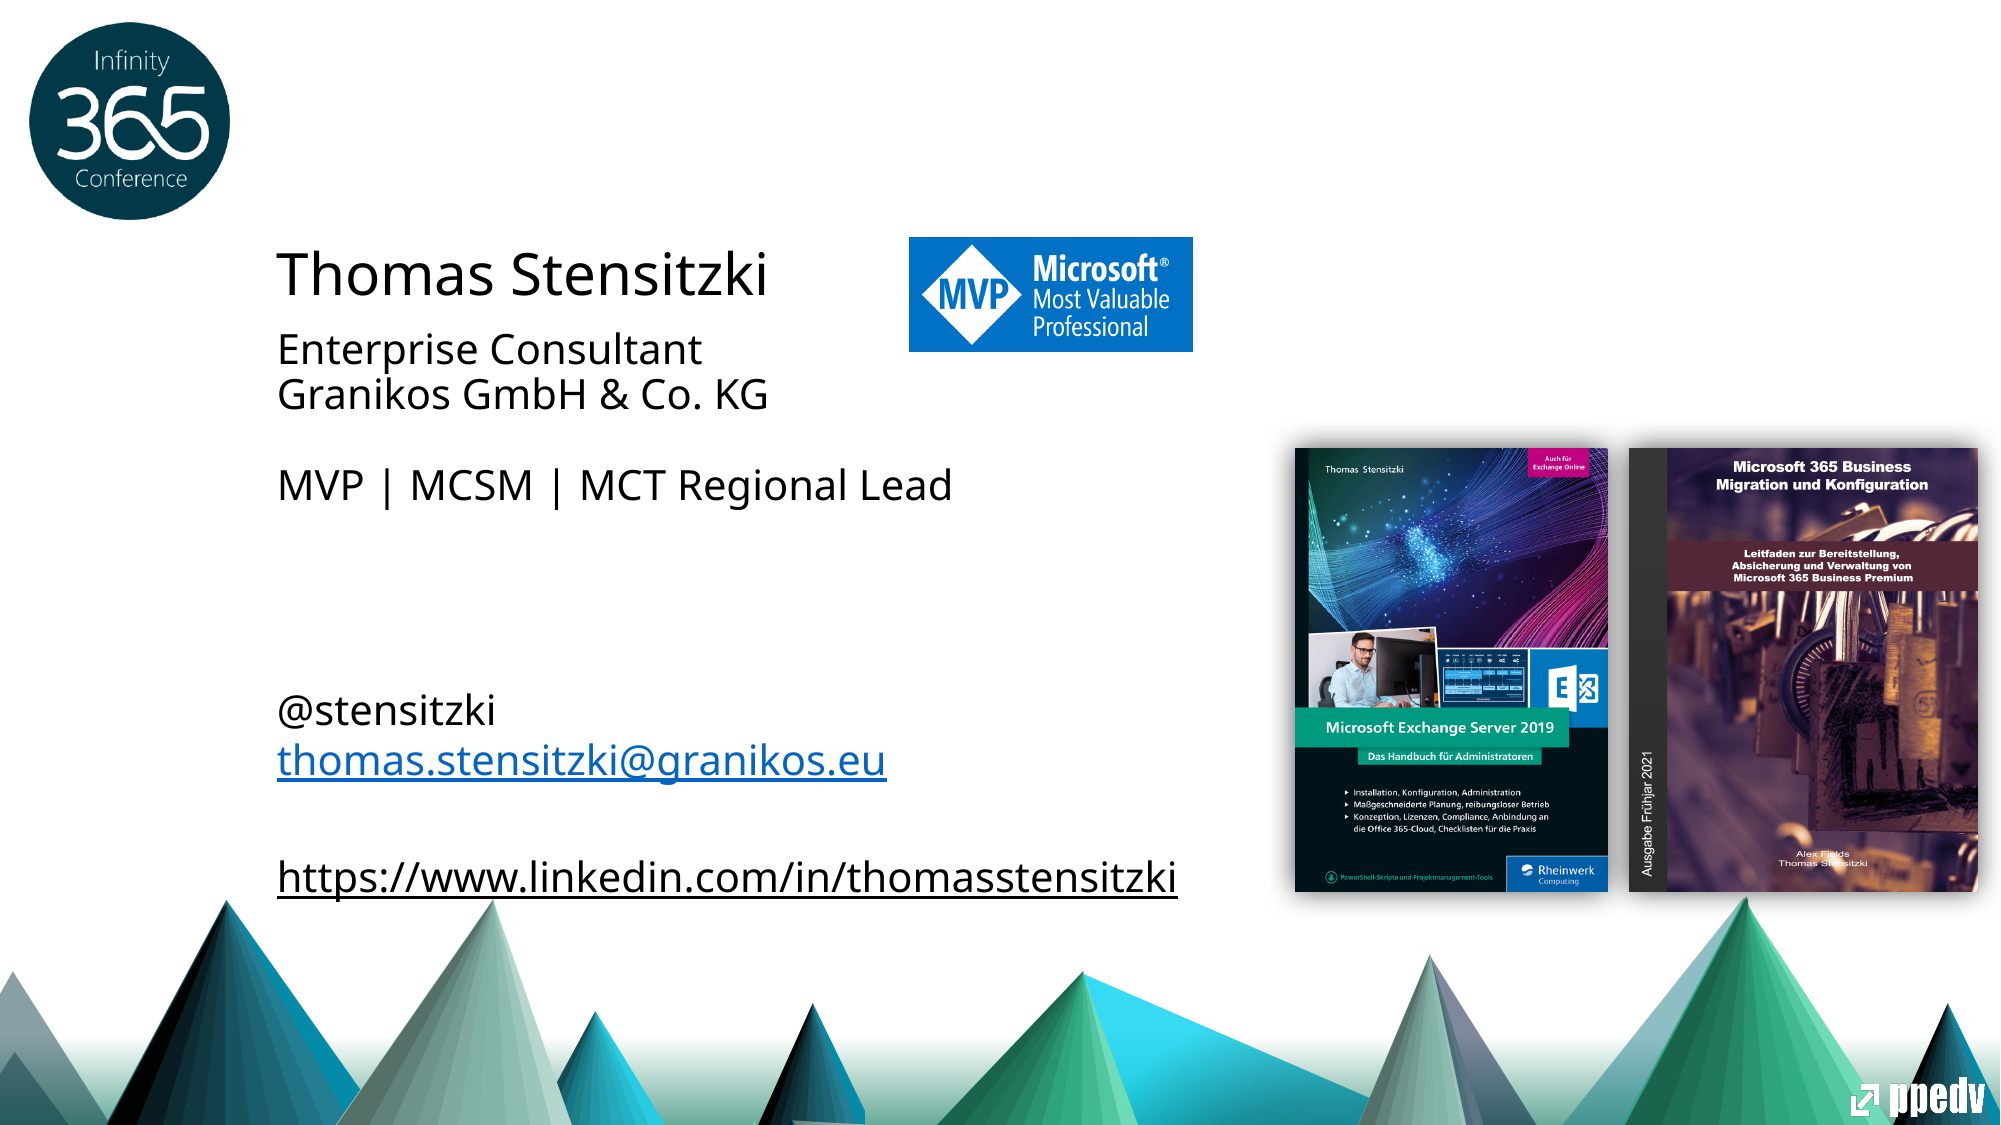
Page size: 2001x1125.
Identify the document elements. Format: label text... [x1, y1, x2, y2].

text_box Thomas Stensitzki Enterprise Consultant Granikos GmbH & Co. KG MVP | MCSM | MCT Regional Lead @stensitzki thomas.stensitzki@granikos.eu https://www.linkedin.com/in/thomasstensitzki [262, 237, 1193, 1017]
picture [0, 896, 2000, 1125]
picture [1629, 448, 1978, 892]
picture [29, 22, 120, 112]
picture [140, 22, 230, 105]
picture [29, 131, 113, 220]
picture [146, 137, 230, 220]
picture [909, 237, 1193, 353]
picture [105, 86, 208, 160]
picture [58, 88, 100, 159]
picture [1295, 448, 1608, 892]
